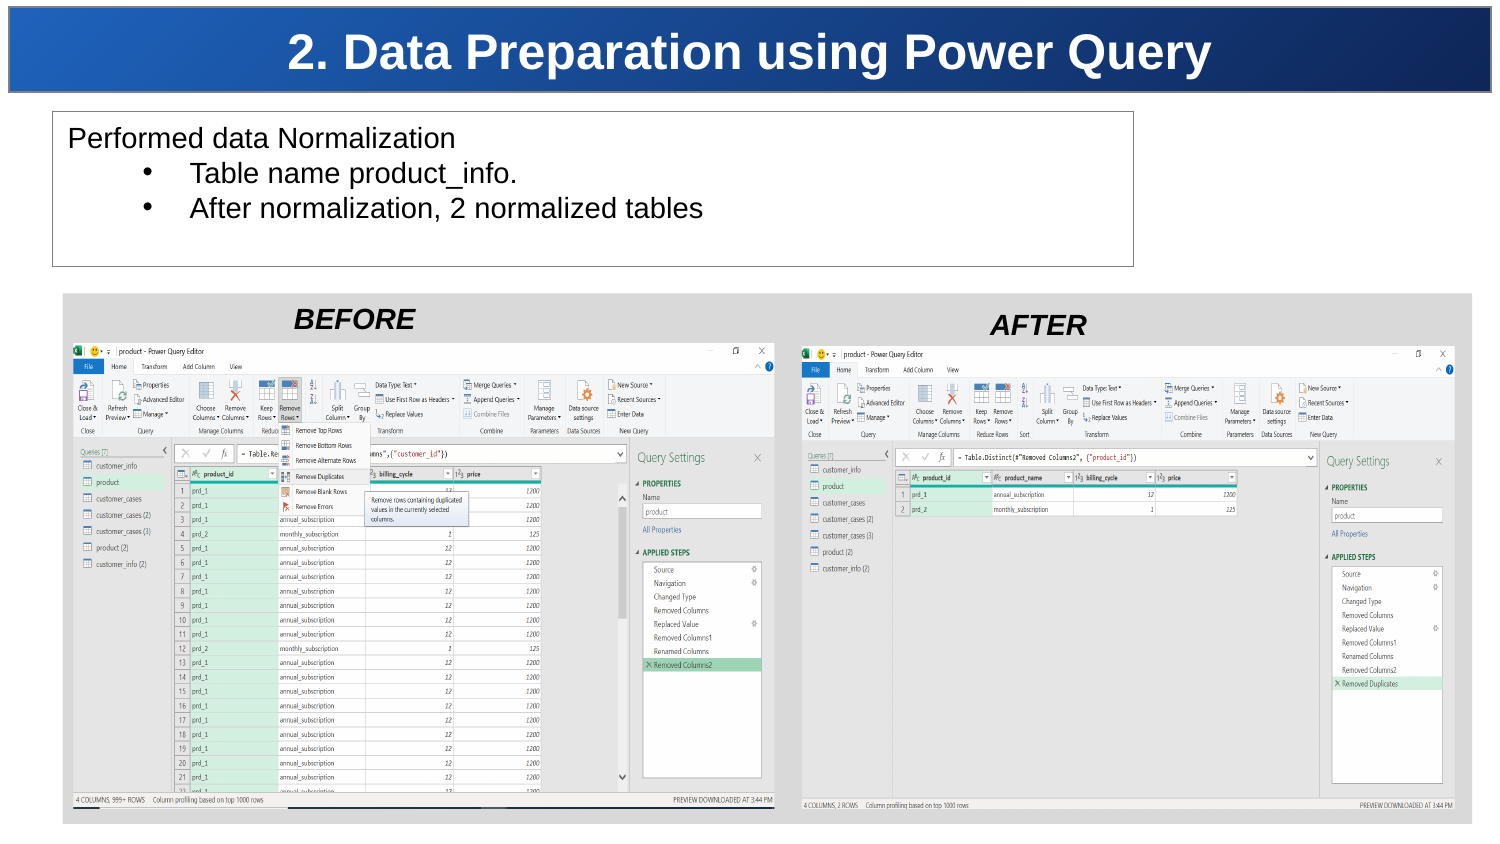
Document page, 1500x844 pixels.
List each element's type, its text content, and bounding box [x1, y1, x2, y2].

text_box 2. Data Preparation using Power Query [8, 6, 1492, 93]
text_box Performed data Normalization Table name product_info. After normalization, 2 normalized tables [52, 111, 1134, 267]
picture [801, 346, 1455, 809]
text_box BEFORE [279, 293, 450, 343]
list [73, 343, 775, 809]
text_box AFTER [975, 299, 1120, 346]
text_box [62, 293, 1473, 824]
